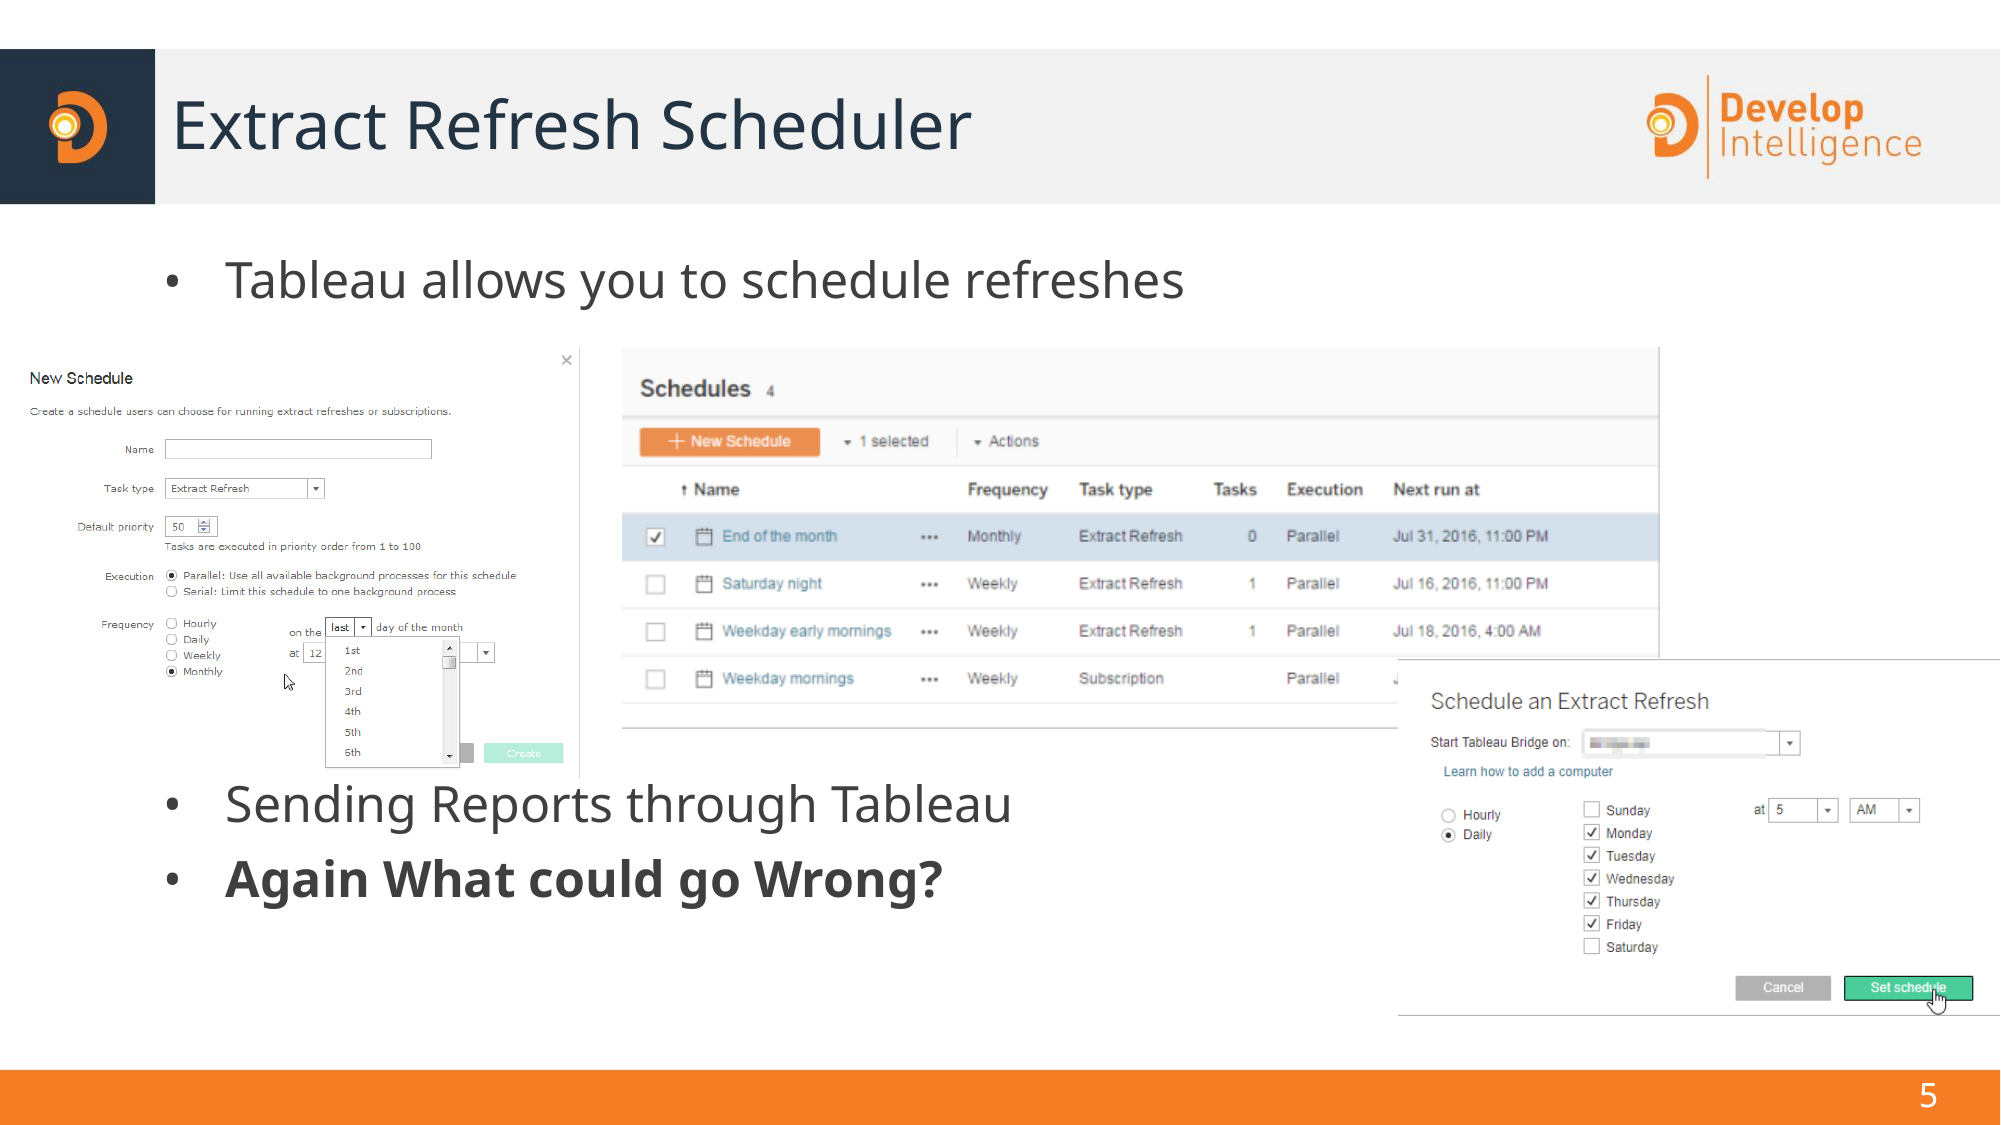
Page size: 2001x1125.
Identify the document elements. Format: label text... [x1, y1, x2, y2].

text_box 5 [1860, 1072, 1998, 1122]
title Extract Refresh Scheduler [156, 53, 1999, 203]
list Tableau allows you to schedule refreshes Sending Reports through Tableau Again What could go Wrong? [135, 248, 1356, 1016]
picture [0, 0, 2001, 1125]
